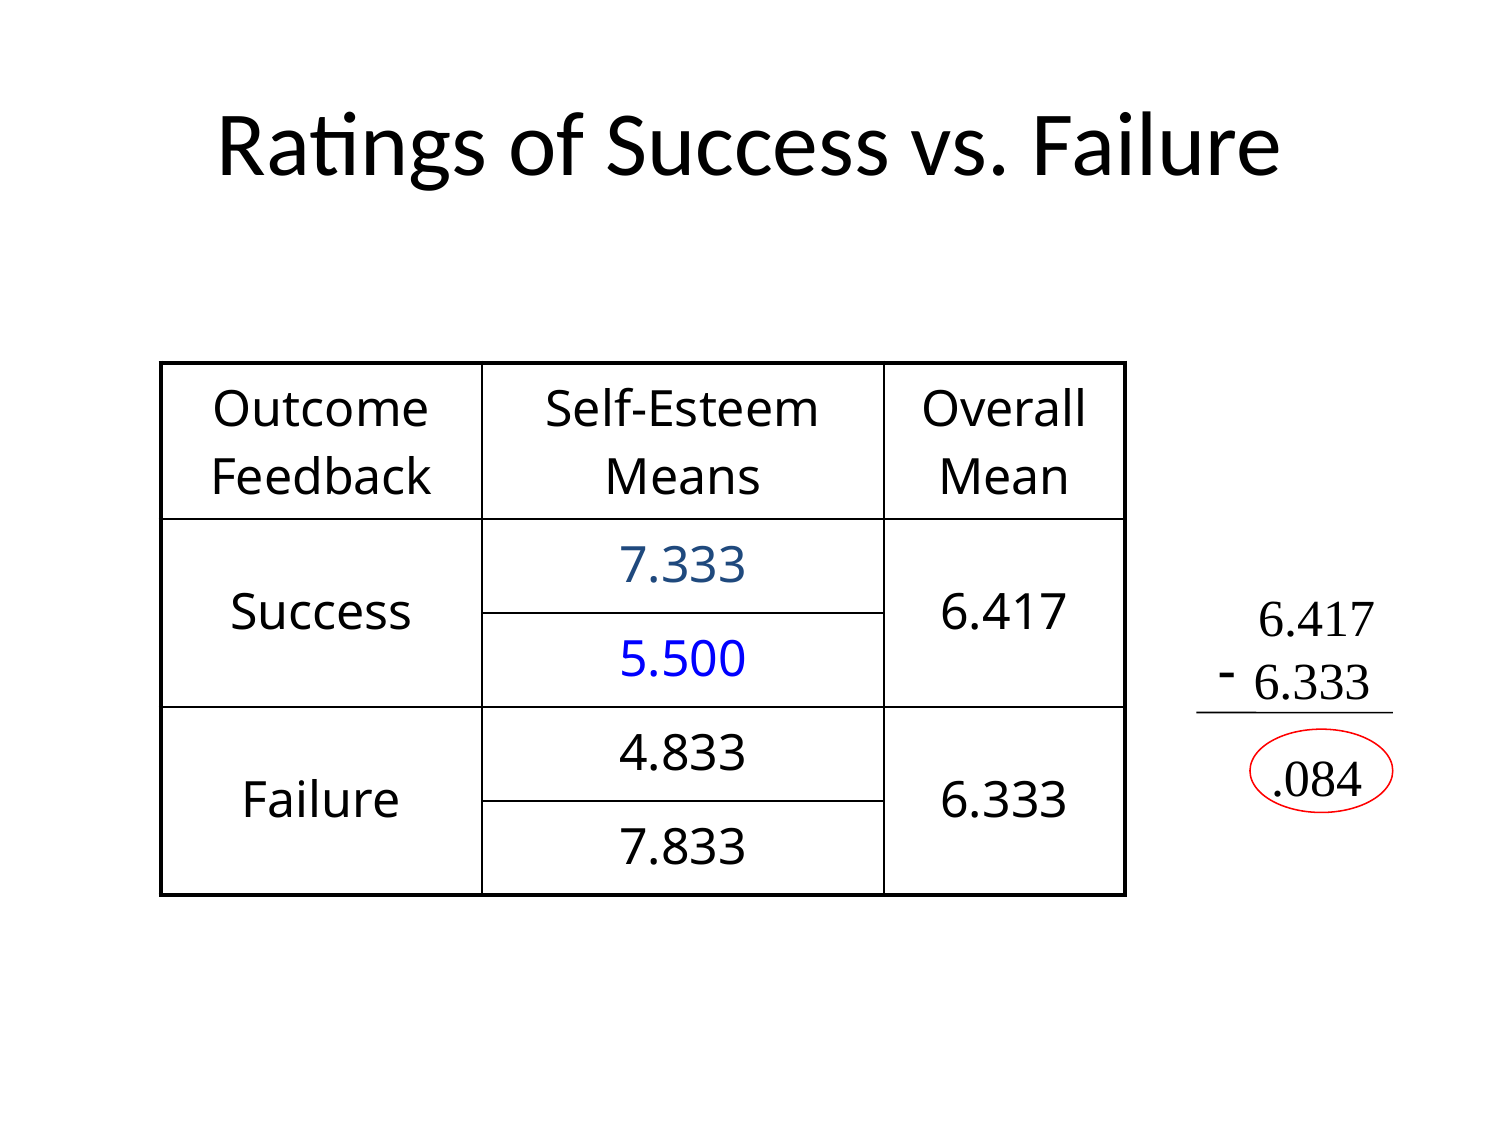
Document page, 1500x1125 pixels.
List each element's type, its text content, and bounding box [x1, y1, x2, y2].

table_header Self-Esteem Means [483, 365, 883, 518]
table_cell Failure [163, 708, 481, 893]
table_cell 7.833 [483, 802, 883, 893]
table_cell 6.417 [885, 520, 1123, 706]
table_header Overall Mean [885, 365, 1123, 518]
table_cell 4.833 [483, 708, 883, 800]
table_cell 5.500 [483, 614, 883, 706]
text_box 6.417 6.333 .084 [1196, 512, 1411, 880]
text_box [1249, 729, 1393, 813]
table_cell 7.333 [483, 520, 883, 612]
table_cell 6.333 [885, 708, 1123, 893]
table_header Outcome Feedback [163, 365, 481, 518]
table_cell Success [163, 520, 481, 706]
title Ratings of Success vs. Failure [75, 45, 1425, 233]
